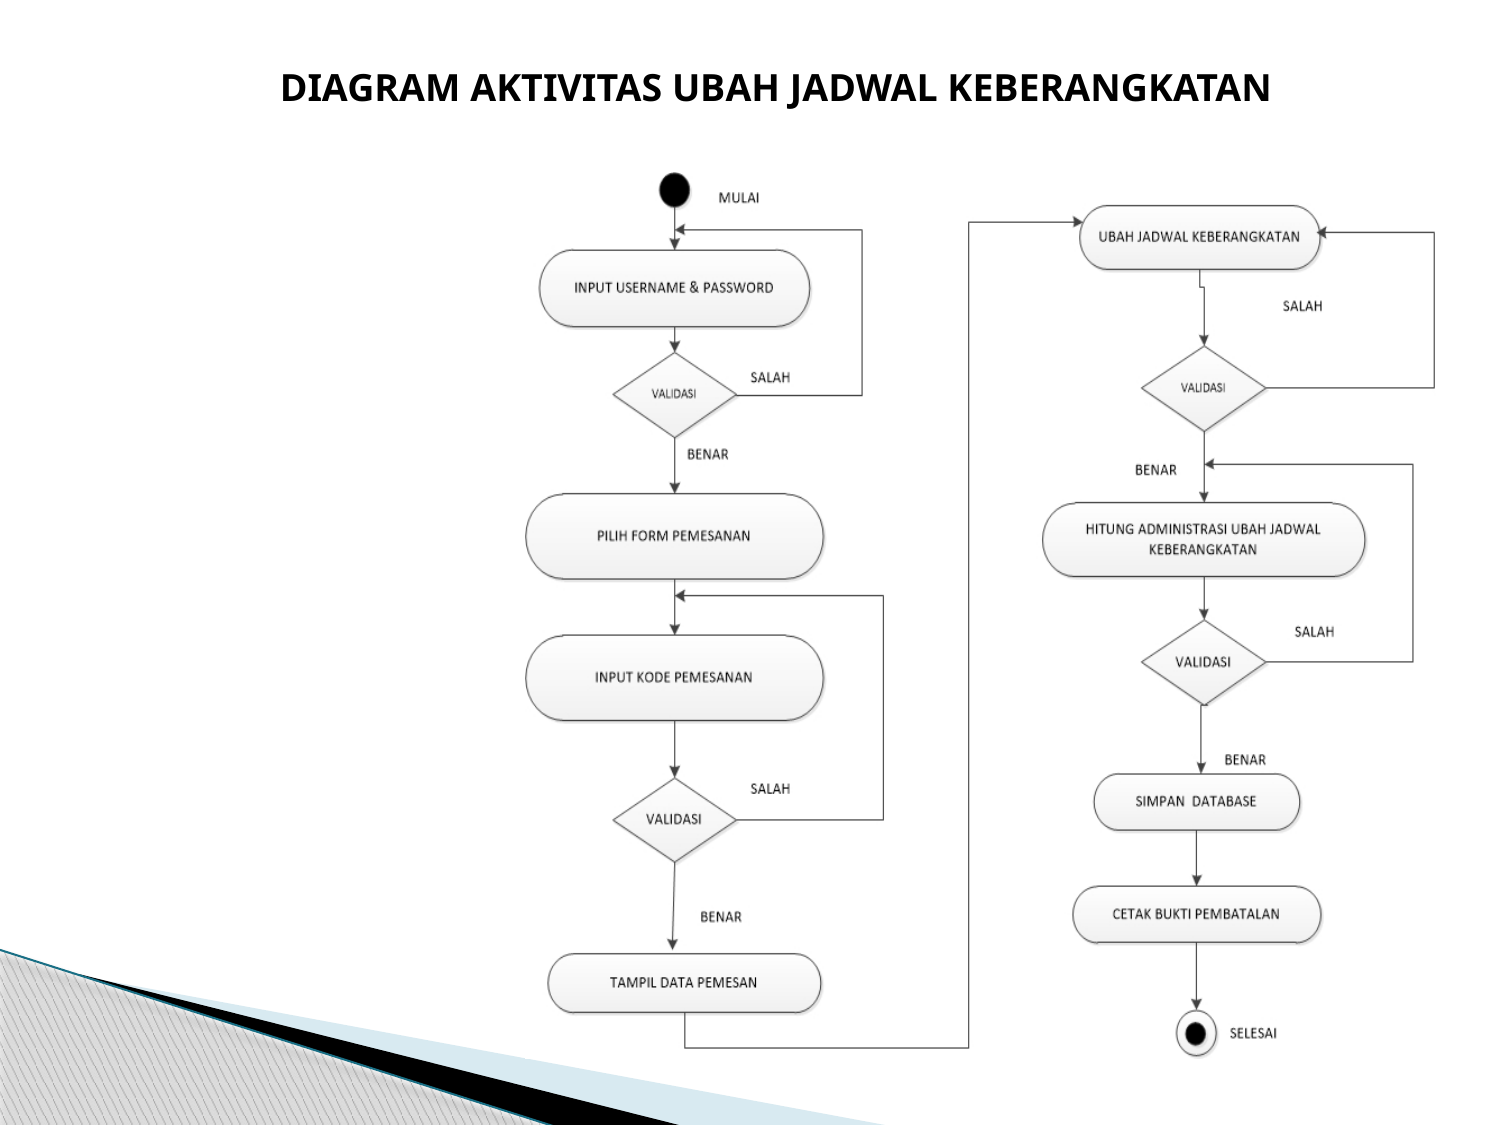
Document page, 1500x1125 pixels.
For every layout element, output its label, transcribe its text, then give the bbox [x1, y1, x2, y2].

picture [525, 172, 1436, 1059]
text_box DIAGRAM AKTIVITAS UBAH JADWAL KEBERANGKATAN [265, 56, 1288, 116]
